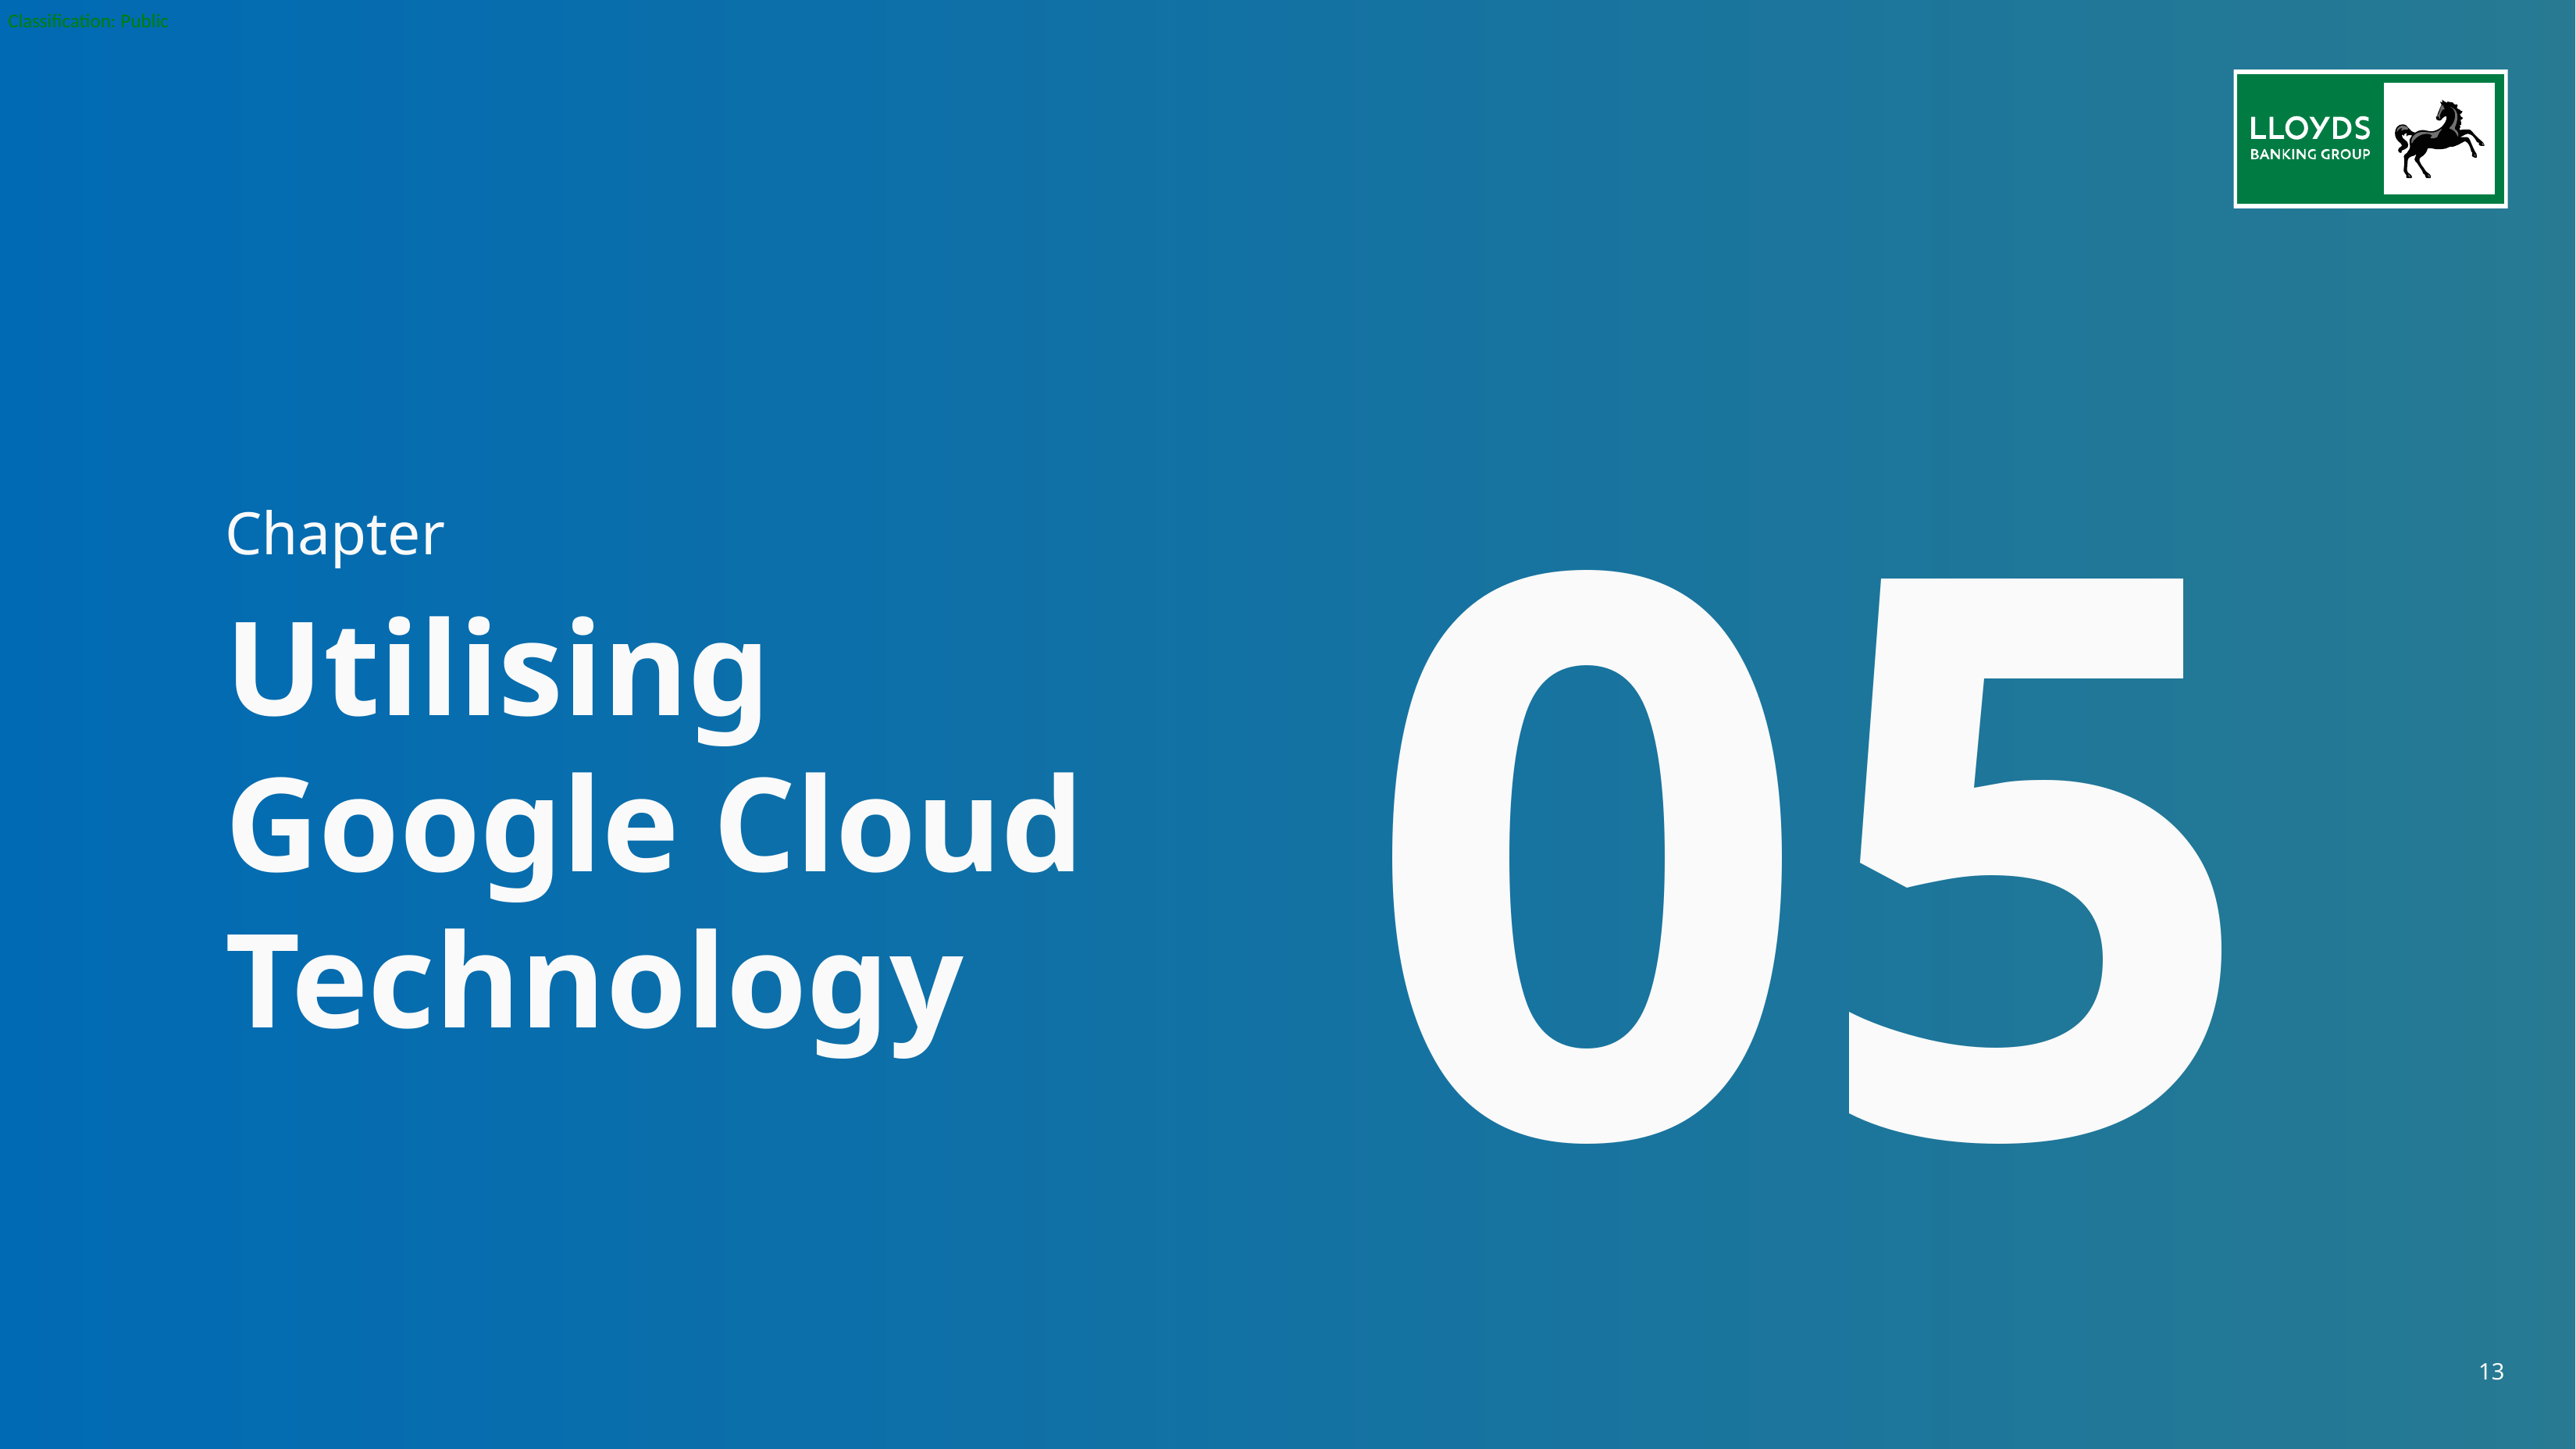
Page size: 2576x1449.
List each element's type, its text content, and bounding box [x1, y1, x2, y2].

text_box Chapter [213, 490, 875, 579]
picture [2233, 69, 2508, 208]
slide_number 13 [1912, 1358, 2505, 1387]
title Utilising Google Cloud Technology [213, 579, 1223, 1194]
text_box 05 [1352, 349, 2407, 1173]
